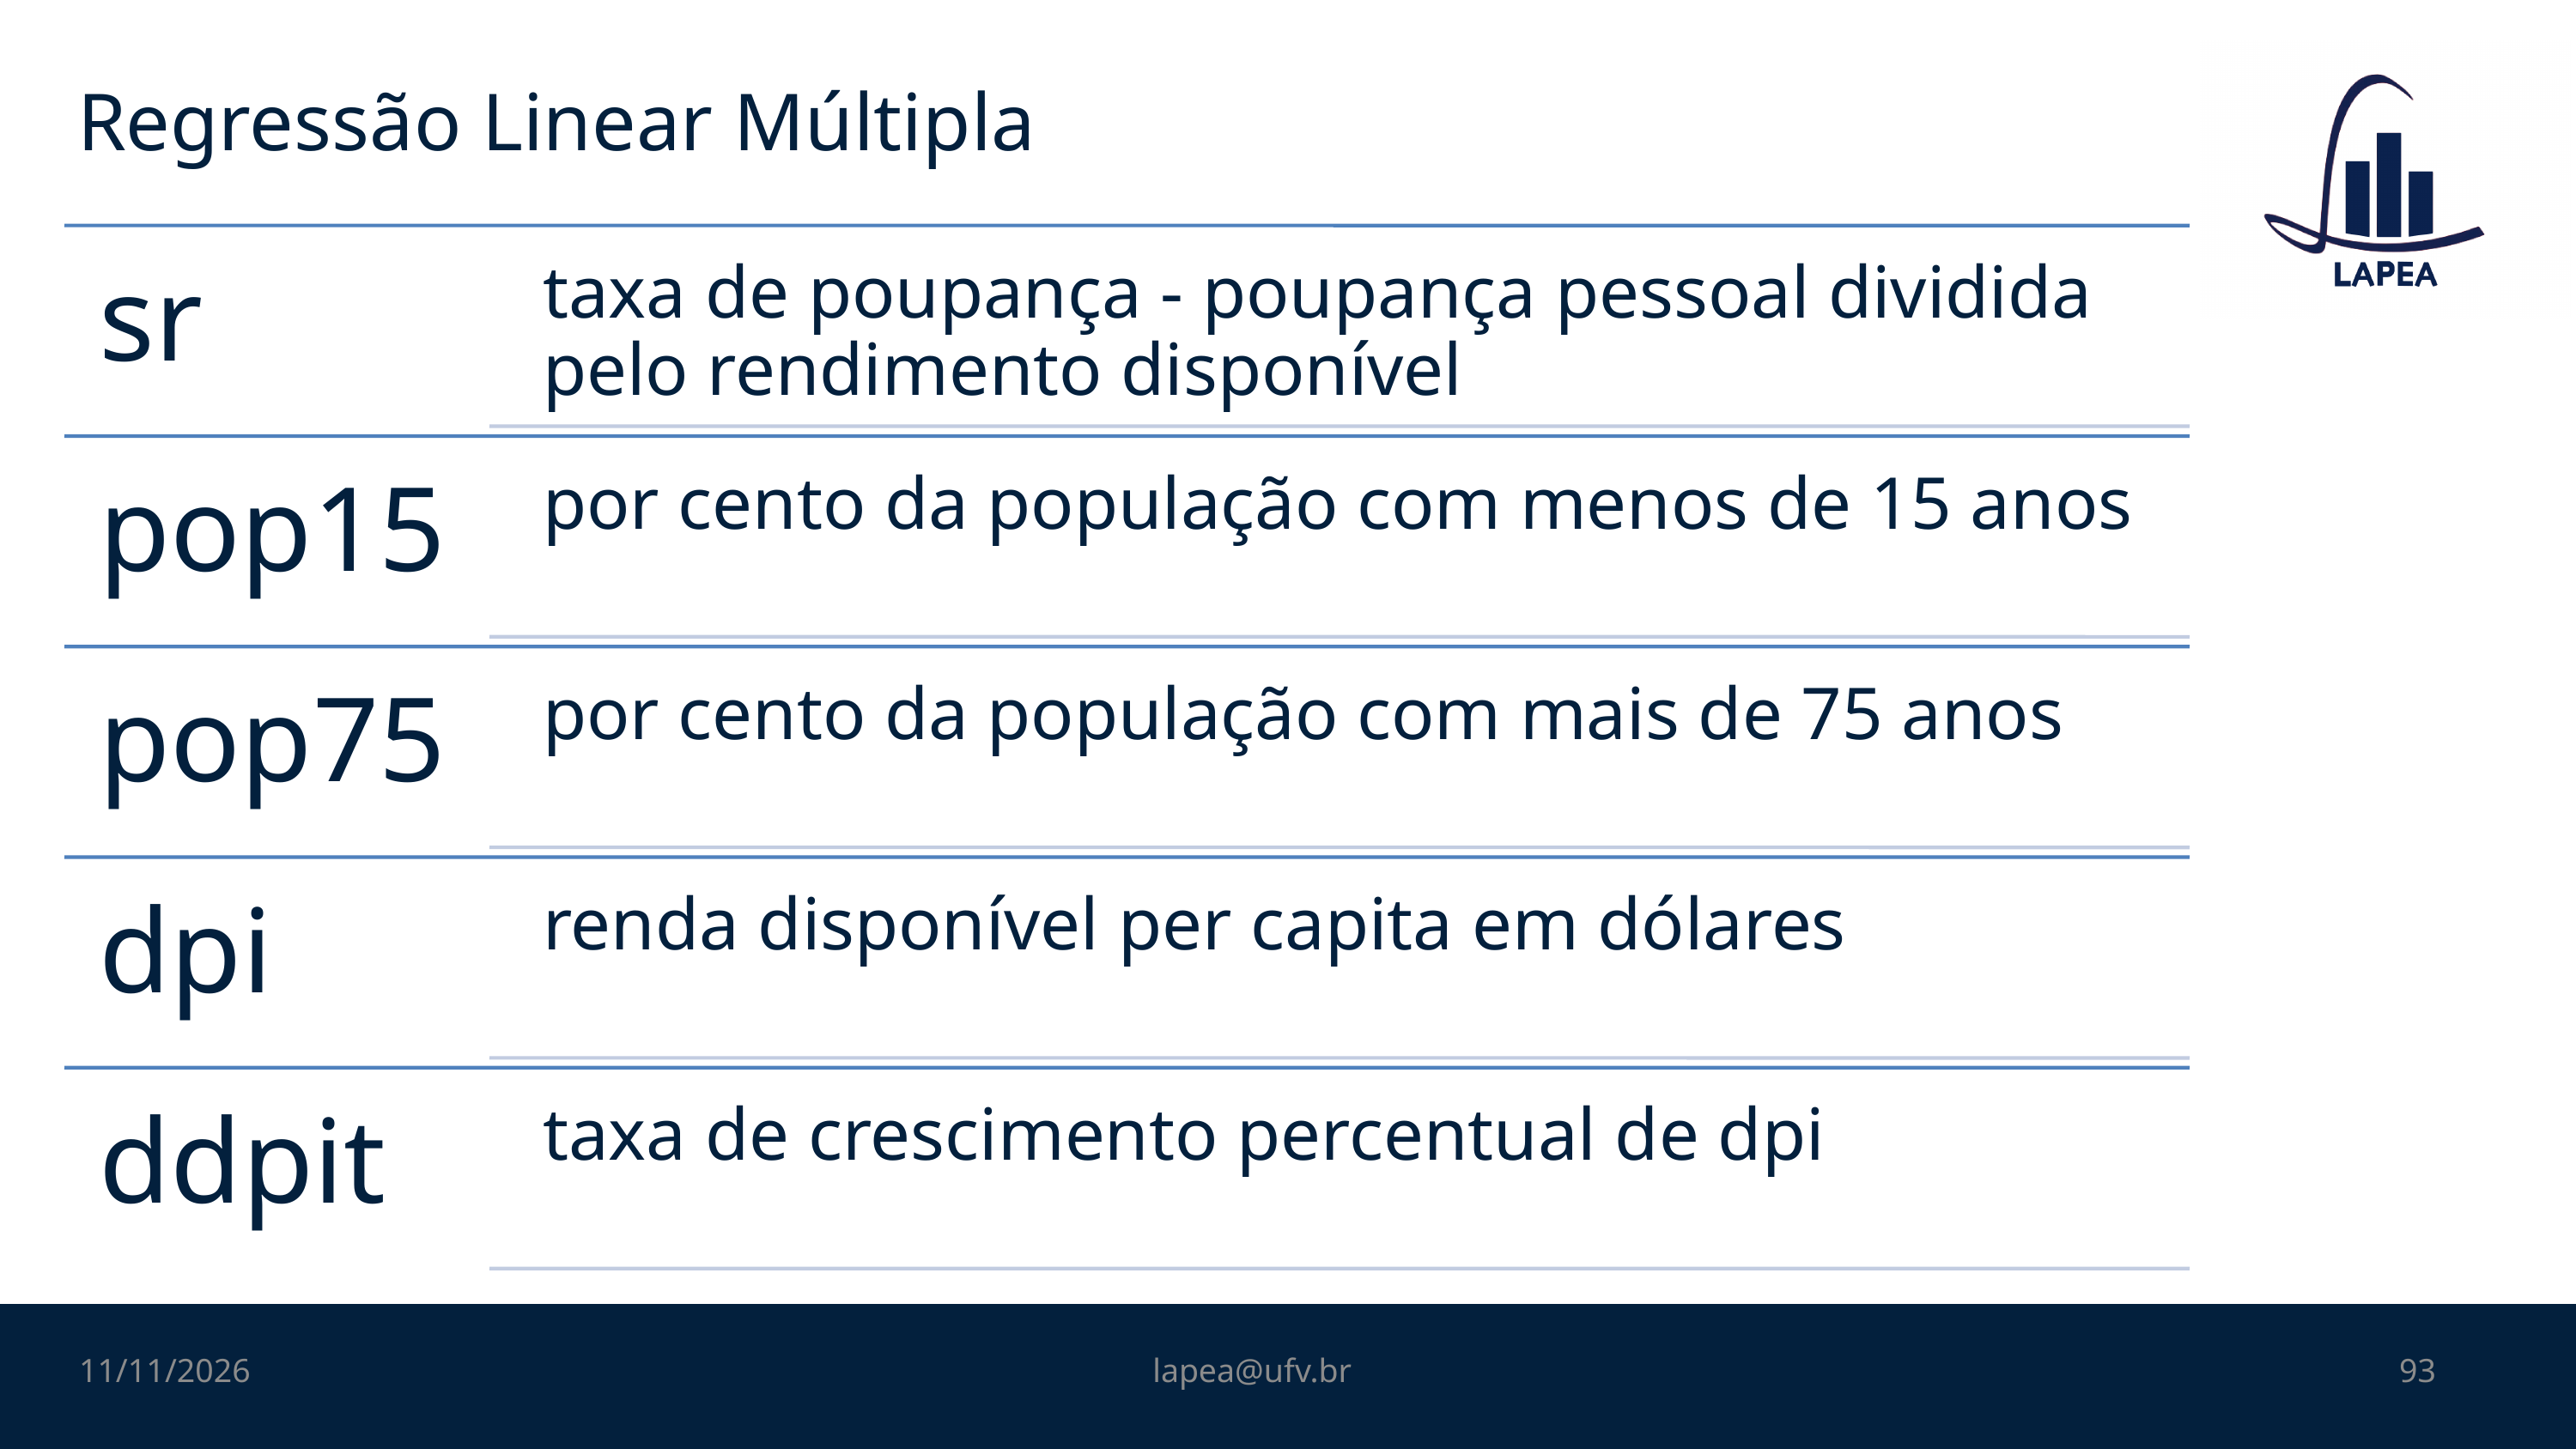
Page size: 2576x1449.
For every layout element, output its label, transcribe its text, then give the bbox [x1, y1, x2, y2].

slide_number 93 [2148, 1346, 2450, 1398]
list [64, 225, 2190, 1279]
title Regressão Linear Múltipla [64, 39, 2190, 200]
footer lapea@ufv.br [410, 1346, 2095, 1398]
picture [2200, 40, 2571, 318]
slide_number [66, 1346, 368, 1398]
